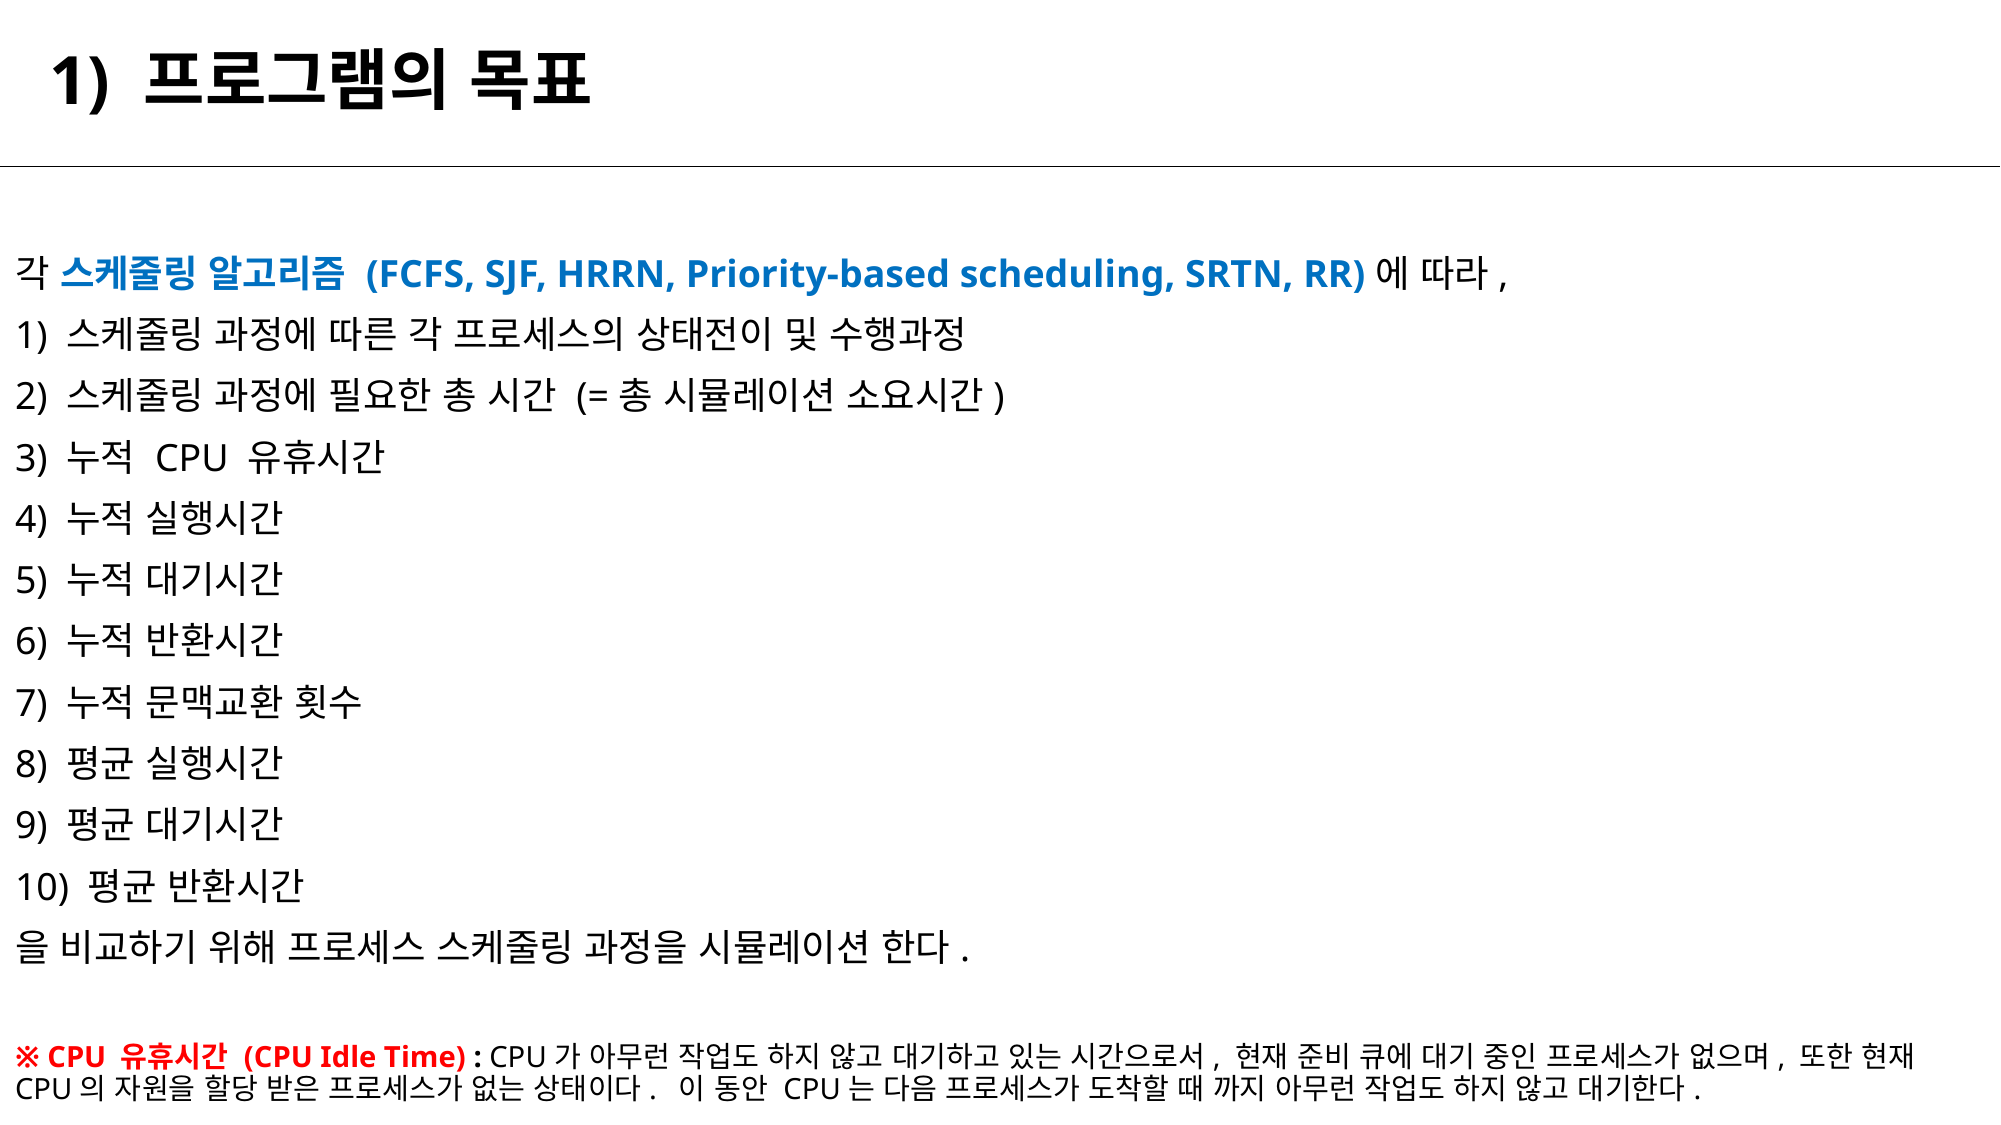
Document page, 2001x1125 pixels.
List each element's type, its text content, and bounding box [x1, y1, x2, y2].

list 각 스케줄링 알고리즘 (FCFS, SJF, HRRN, Priority-based scheduling, SRTN, RR)에 따라, 1) 스케줄링 과정에 따른 각 프로세스의 상태전이 및 수행과정 2) 스케줄링 과정에 필요한 총 시간 (=총 시뮬레이션 소요시간) 3) 누적 CPU 유휴시간 4) 누적 실행시간 5) 누적 대기시간 6) 누적 반환시간 7) 누적 문맥교환 횟수 8) 평균 실행시간 9) 평균 대기시간 10) 평균 반환시간 을 비교하기 위해 프로세스 스케줄링 과정을 시뮬레이션 한다. ※ CPU 유휴시간 (CPU Idle Time) : CPU가 아무런 작업도 하지 않고 대기하고 있는 시간으로서, 현재 준비 큐에 대기 중인 프로세스가 없으며, 또한 현재 CPU의 자원을 할당 받은 프로세스가 없는 상태이다. 이 동안 CPU는 다음 프로세스가 도착할 때 까지 아무런 작업도 하지 않고 대기한다. [0, 167, 2000, 1125]
title 1) 프로그램의 목표 [0, 0, 2000, 166]
